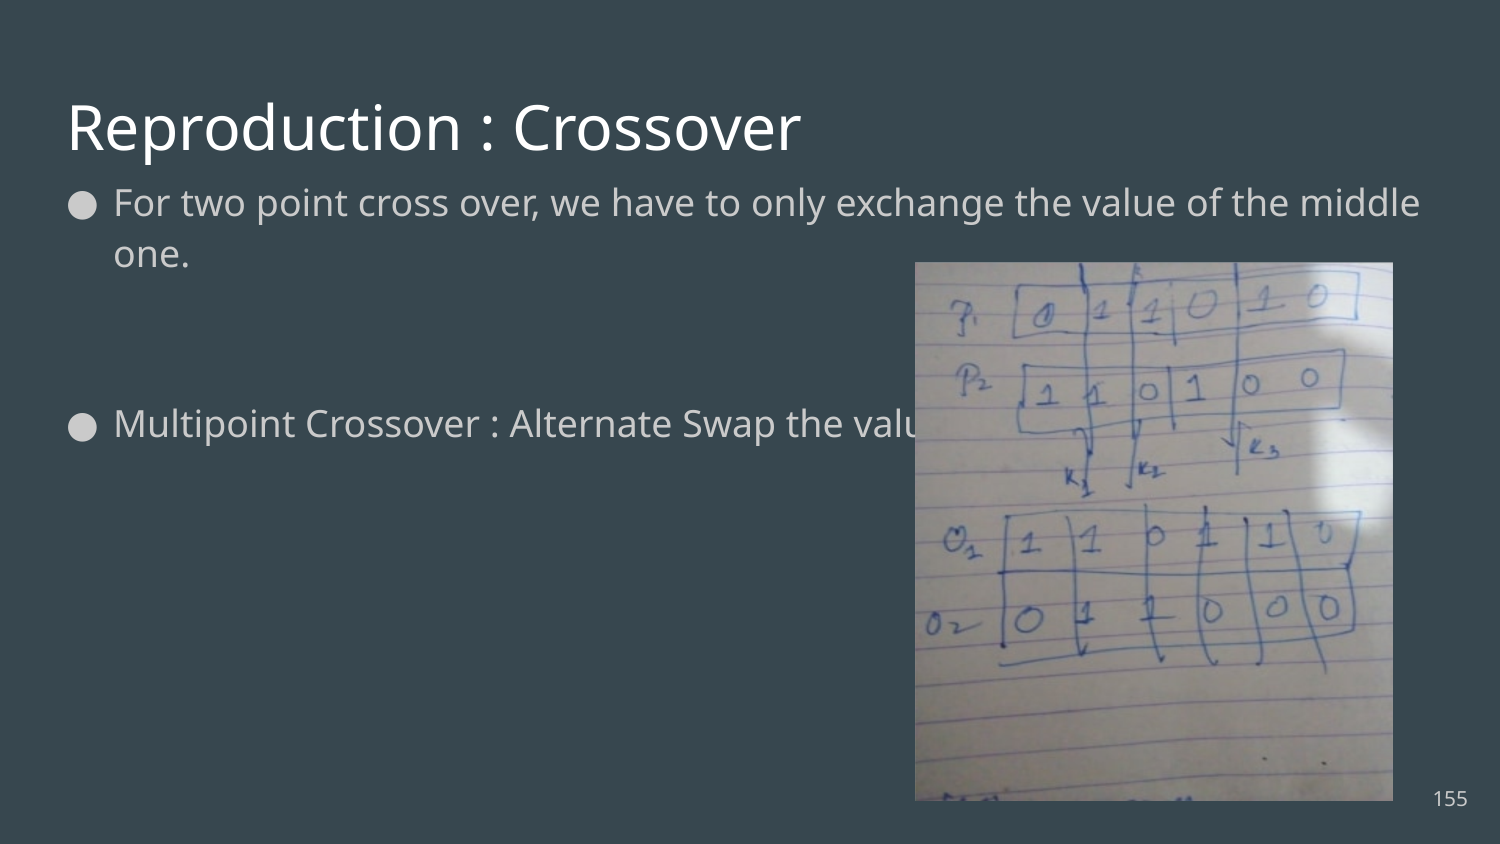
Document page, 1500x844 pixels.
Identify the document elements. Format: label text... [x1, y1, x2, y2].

slide_number 155 [1392, 767, 1483, 833]
list For two point cross over, we have to only exchange the value of the middle one. Multipoint Crossover : Alternate Swap the value. [51, 156, 1449, 792]
picture [884, 263, 1423, 801]
title Reproduction : Crossover [51, 72, 1449, 156]
